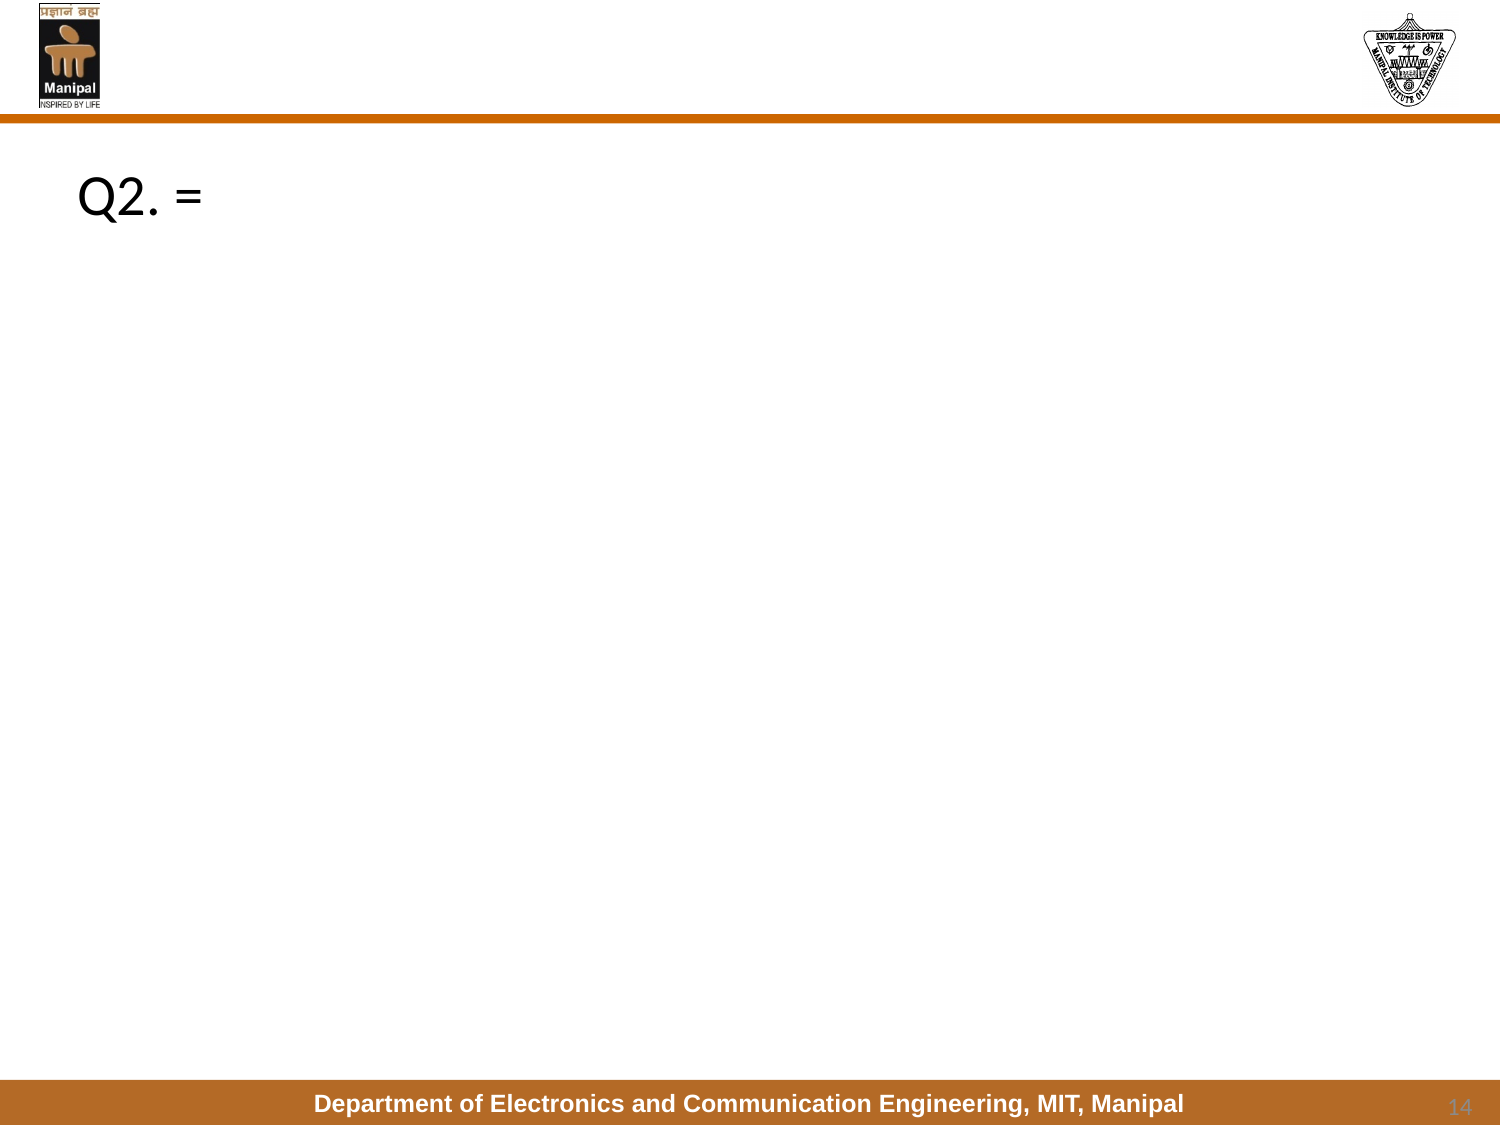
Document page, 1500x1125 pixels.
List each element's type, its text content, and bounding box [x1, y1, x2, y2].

picture [39, 3, 100, 108]
slide_number 14 [1137, 1074, 1488, 1125]
